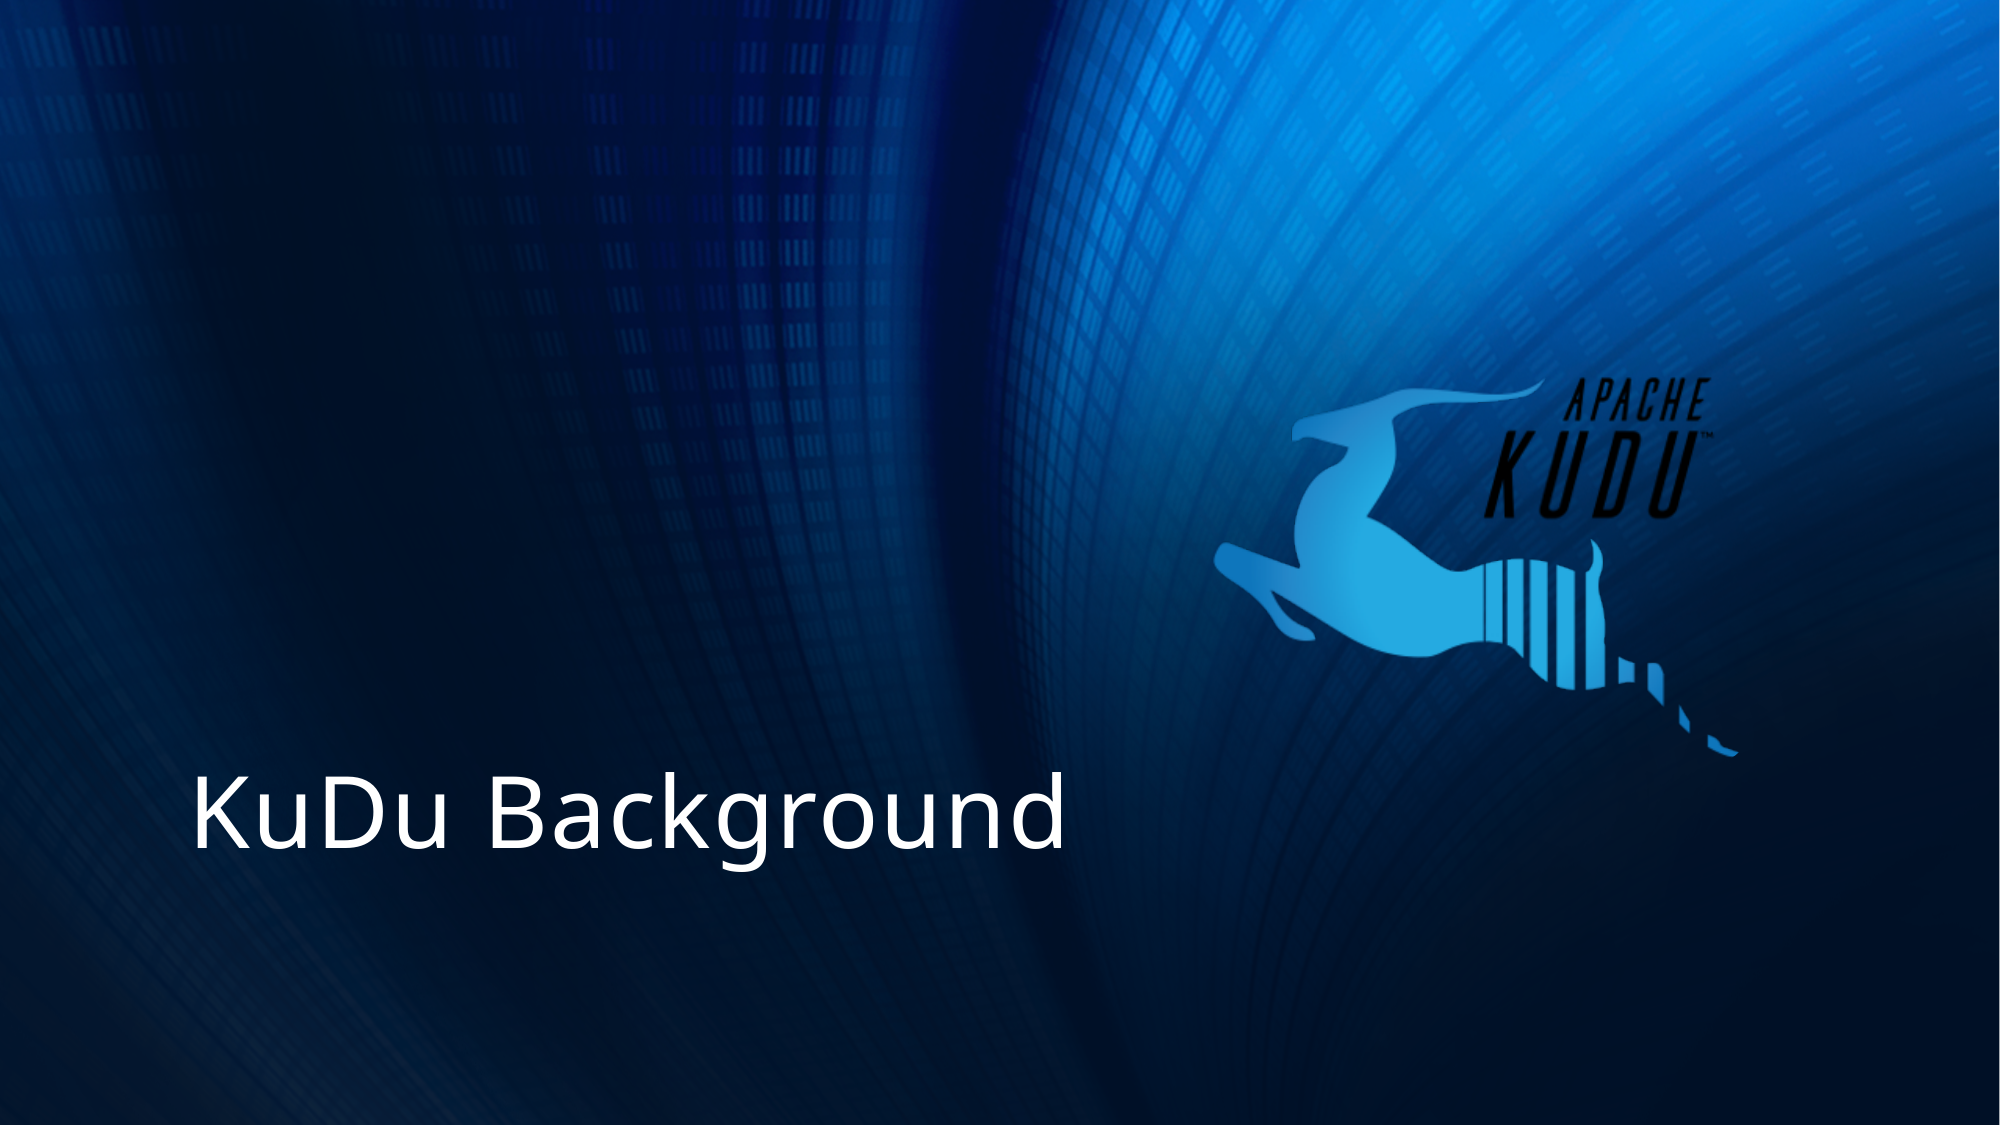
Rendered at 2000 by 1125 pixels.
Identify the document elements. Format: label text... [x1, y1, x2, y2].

title KuDu Background [173, 412, 1600, 875]
picture [0, 0, 2000, 1125]
